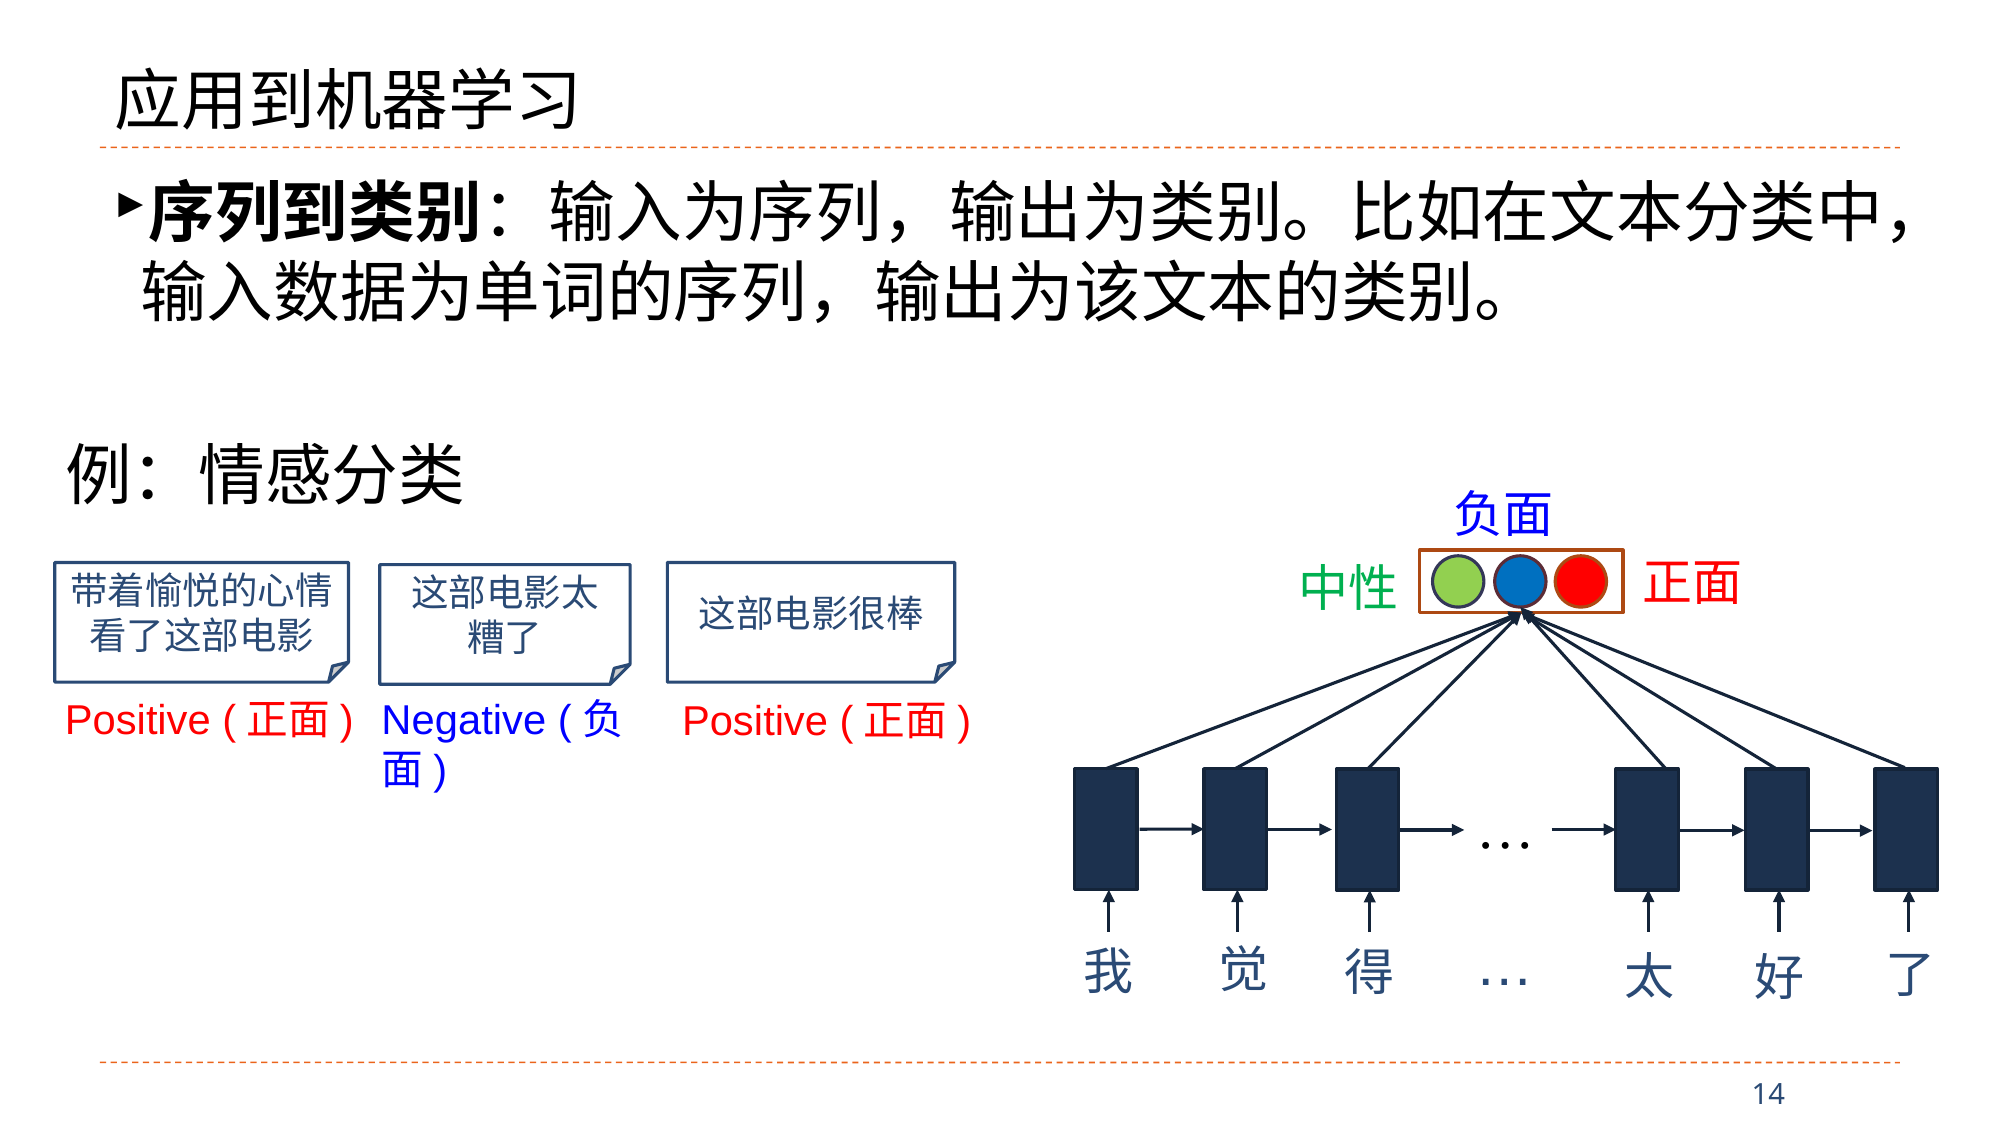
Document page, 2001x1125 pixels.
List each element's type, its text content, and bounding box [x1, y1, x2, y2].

list 序列到类别：输入为序列，输出为类别。比如在文本分类中，输入数据为单词的序列，输出为该文本的类别。 [99, 162, 1900, 338]
text_box 例：情感分类 [50, 425, 550, 525]
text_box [1074, 474, 1944, 1001]
title 应用到机器学习 [99, 24, 1900, 146]
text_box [49, 562, 988, 754]
